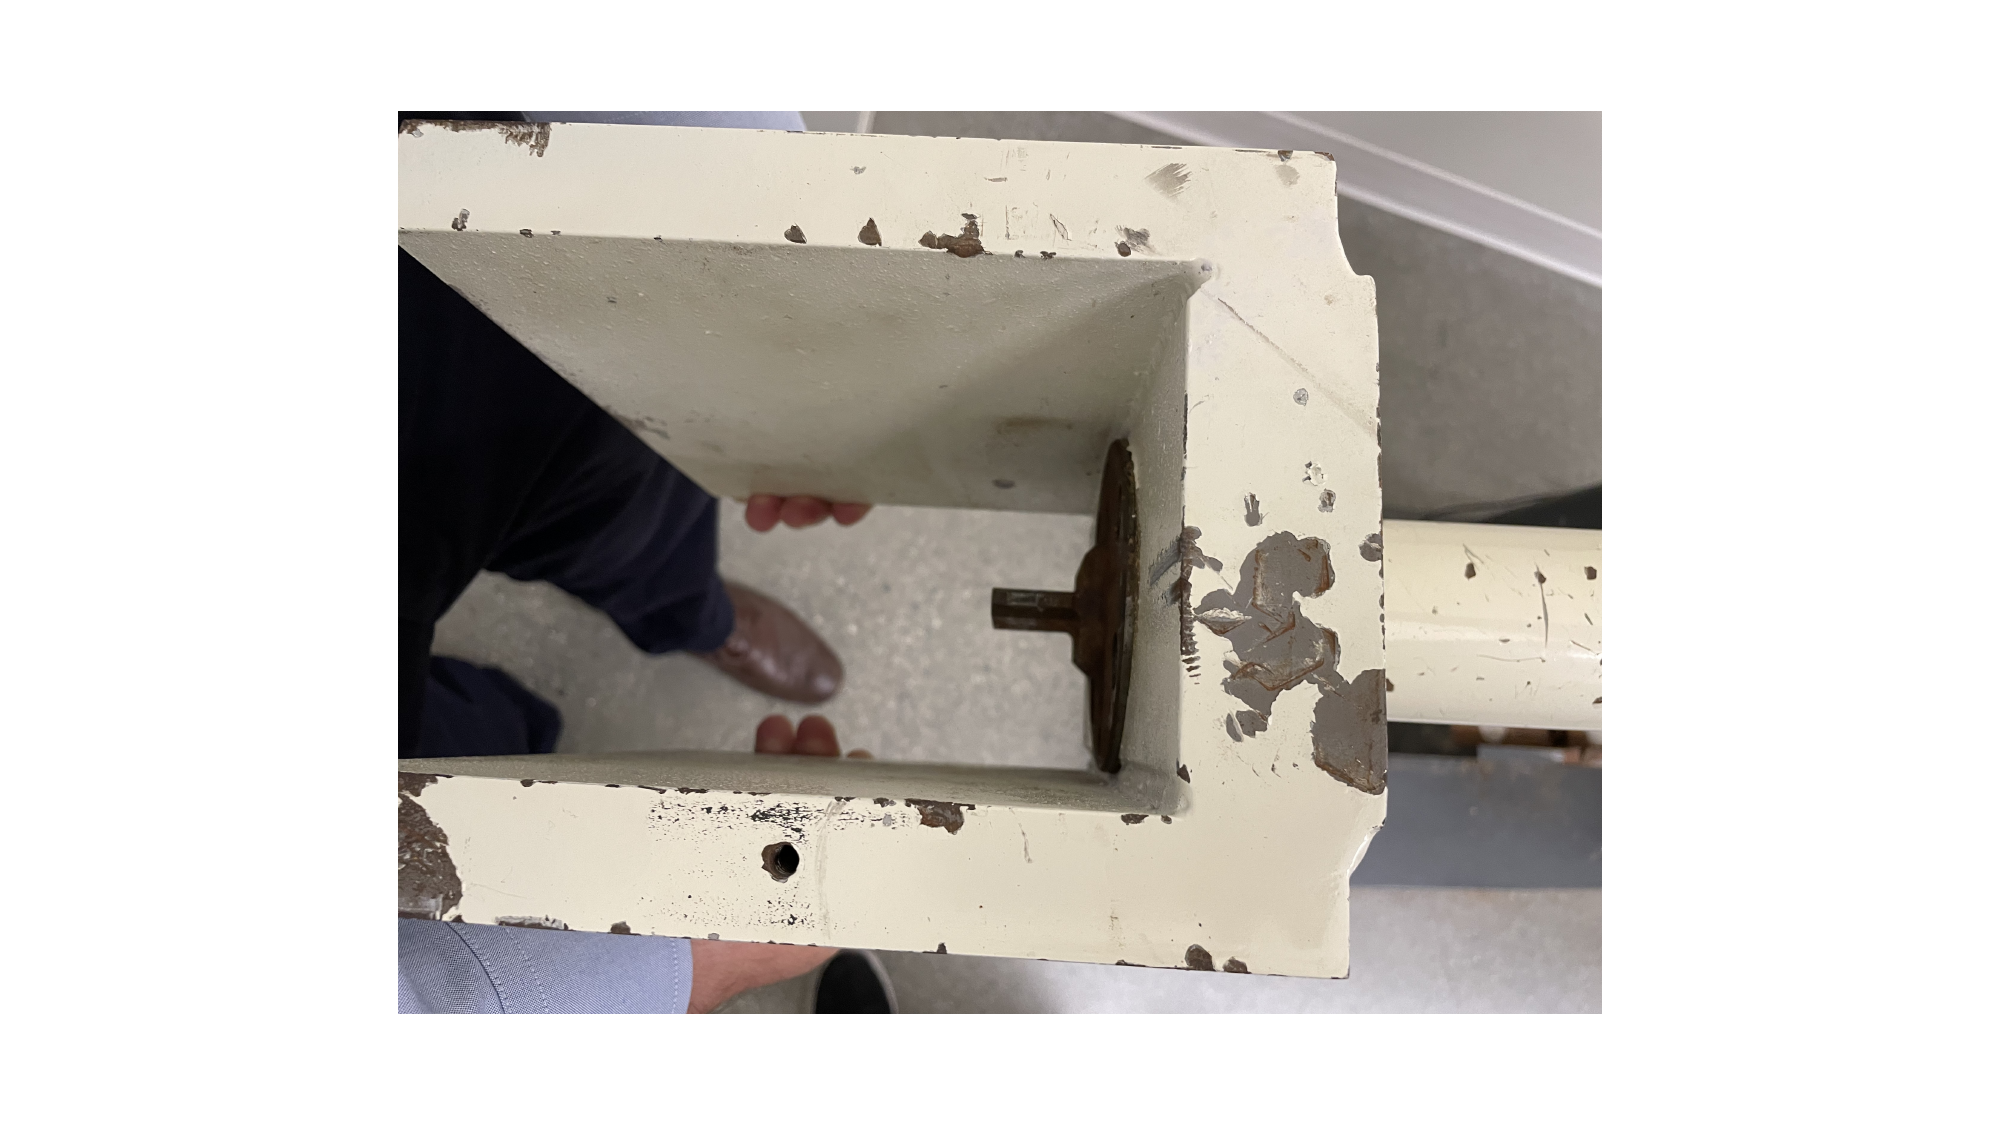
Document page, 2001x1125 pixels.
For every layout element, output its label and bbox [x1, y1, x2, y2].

picture [398, 111, 1602, 1014]
